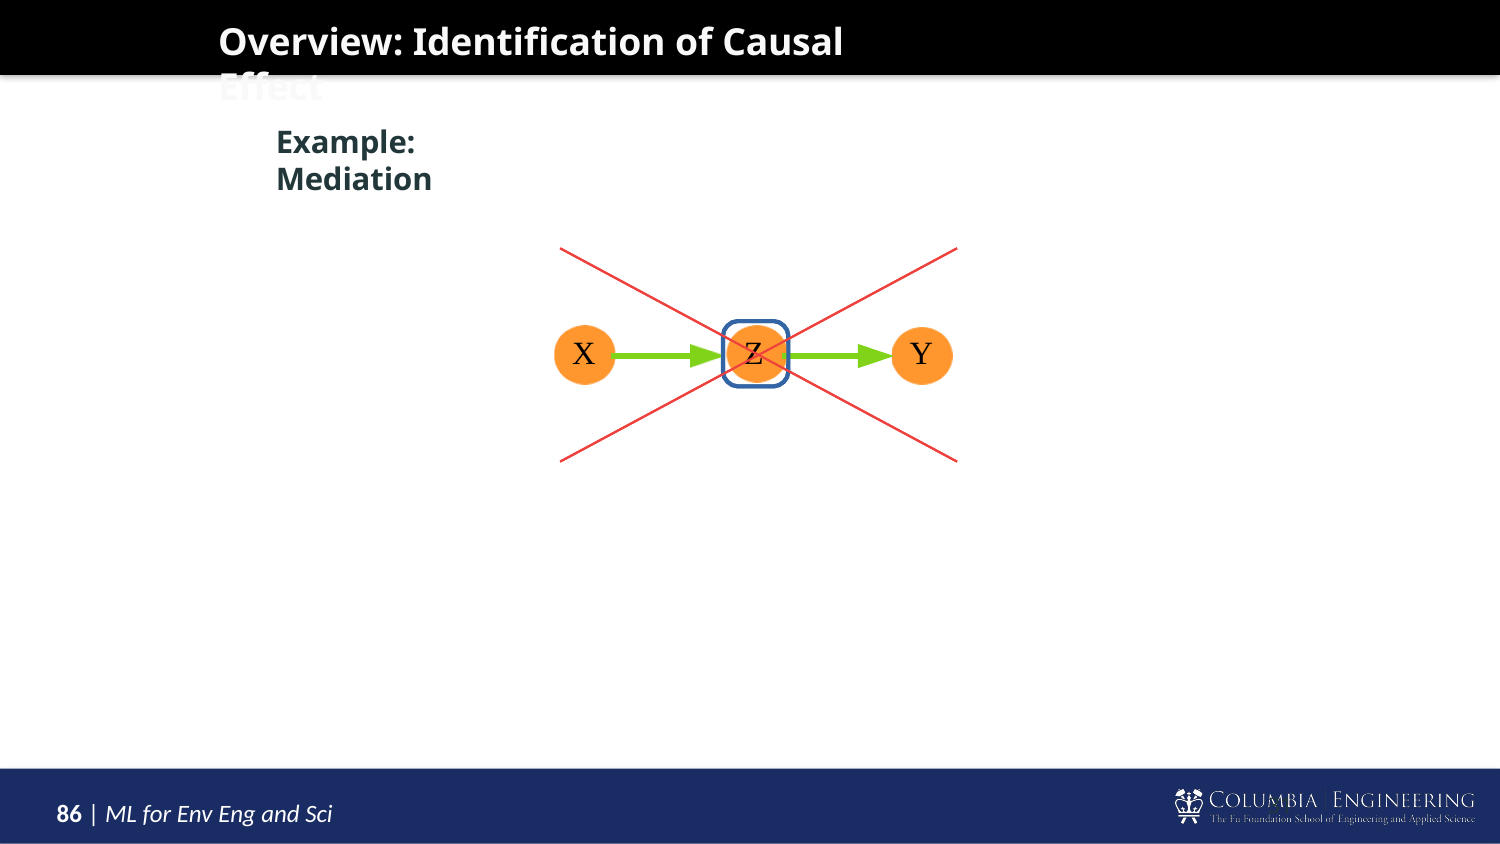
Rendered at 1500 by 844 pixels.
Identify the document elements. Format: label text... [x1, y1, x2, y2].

text_box Overview: Identification of Causal Effect [215, 15, 912, 108]
text_box Example: Mediation [272, 119, 565, 197]
text_box 31 [1264, 794, 1295, 819]
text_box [558, 246, 960, 464]
